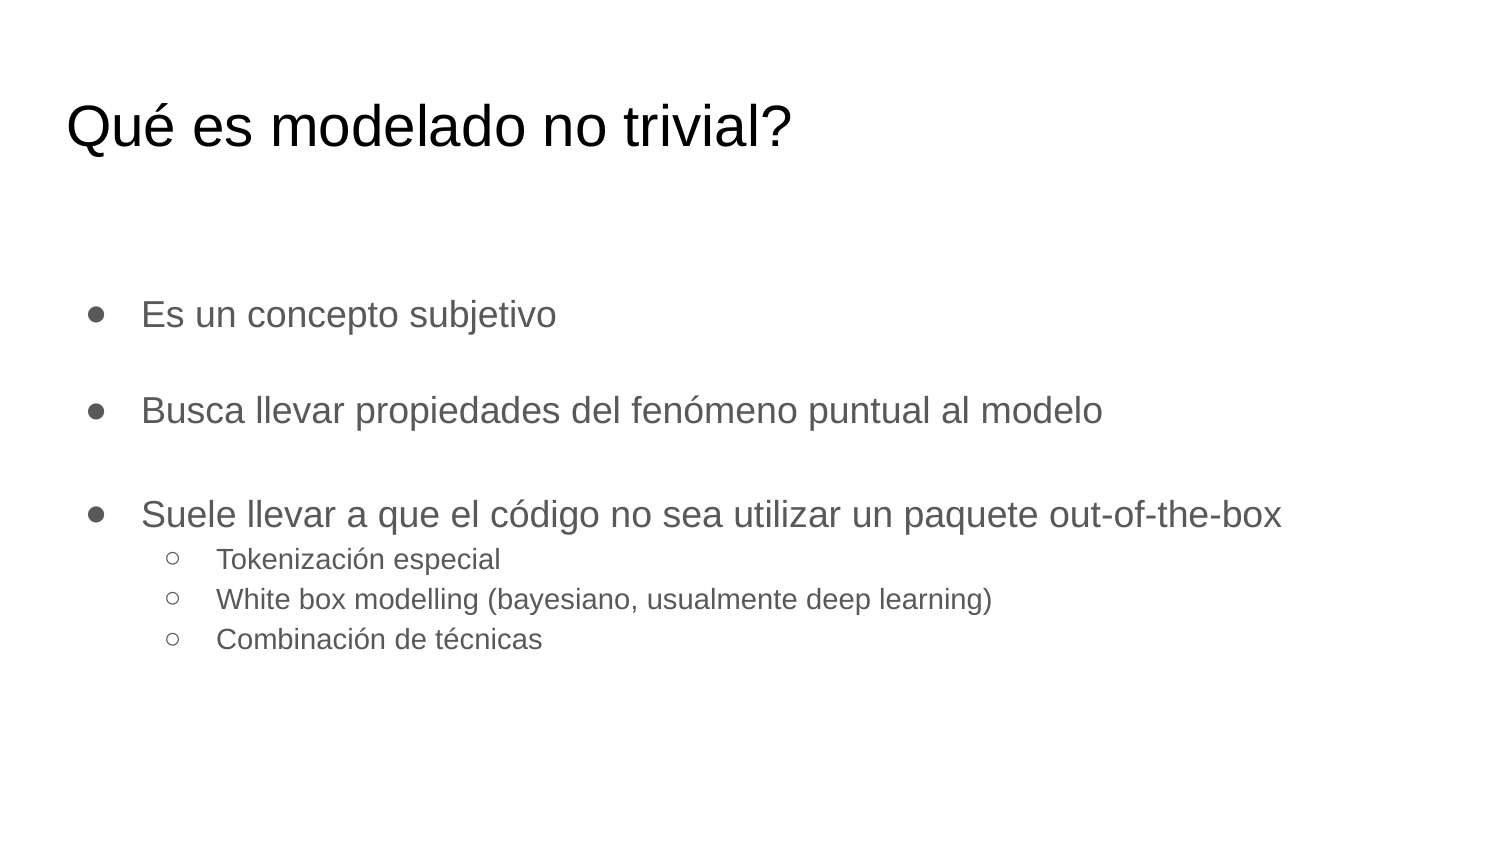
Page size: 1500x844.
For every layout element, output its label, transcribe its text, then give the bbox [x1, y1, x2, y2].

title Qué es modelado no trivial? [51, 72, 1449, 167]
list Es un concepto subjetivo Busca llevar propiedades del fenómeno puntual al modelo Suele llevar a que el código no sea utilizar un paquete out-of-the-box Tokenización especial White box modelling (bayesiano, usualmente deep learning) Combinación de técnicas [51, 189, 1449, 750]
